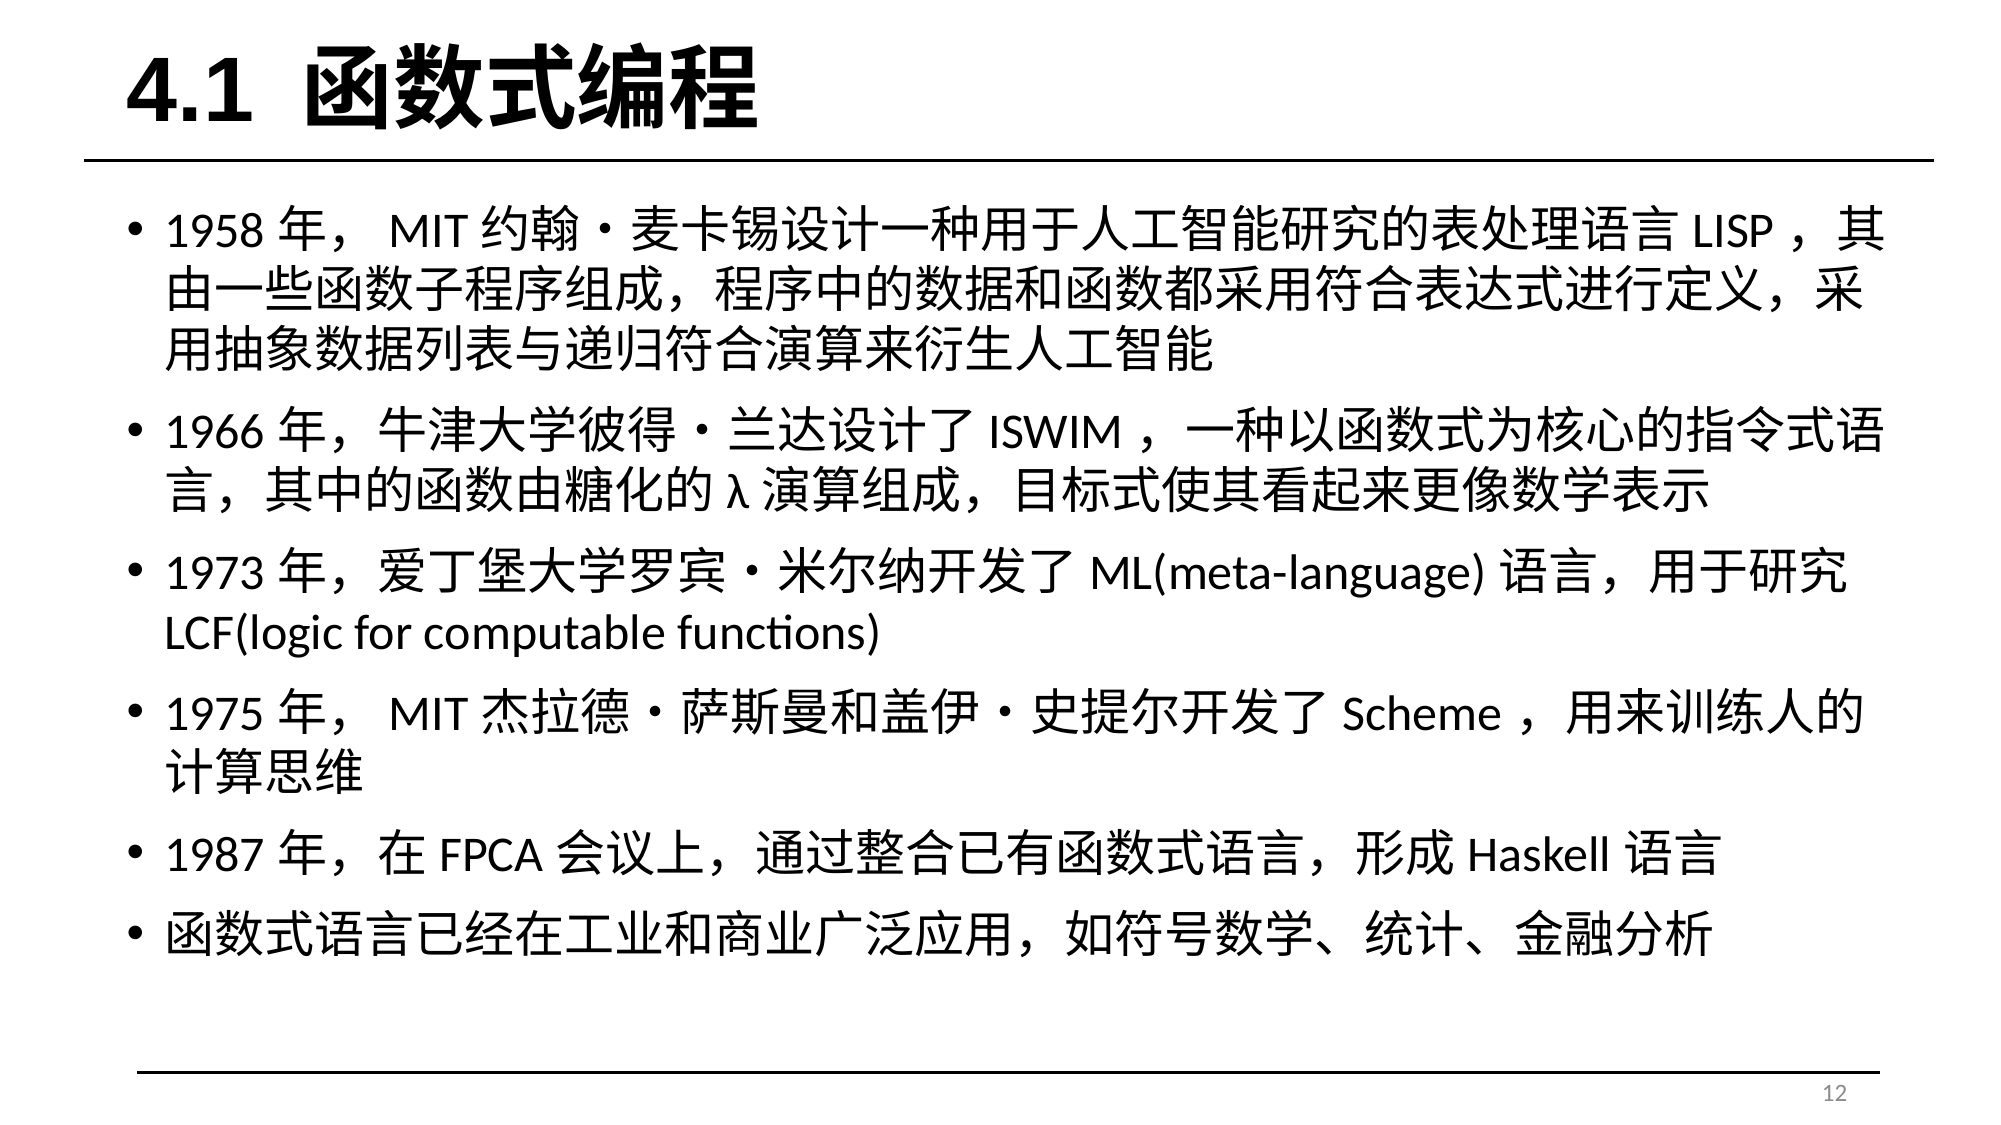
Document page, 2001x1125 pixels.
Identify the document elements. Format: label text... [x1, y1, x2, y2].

title 4.1 函数式编程 [111, 22, 1905, 161]
list 1958年，MIT约翰•麦卡锡设计一种用于人工智能研究的表处理语言LISP，其由一些函数子程序组成，程序中的数据和函数都采用符合表达式进行定义，采用抽象数据列表与递归符合演算来衍生人工智能 1966年，牛津大学彼得•兰达设计了ISWIM，一种以函数式为核心的指令式语言，其中的函数由糖化的λ演算组成，目标式使其看起来更像数学表示 1973年，爱丁堡大学罗宾•米尔纳开发了ML(meta-language)语言，用于研究LCF(logic for computable functions) 1975年，MIT杰拉德•萨斯曼和盖伊•史提尔开发了Scheme，用来训练人的计算思维 1987年，在FPCA会议上，通过整合已有函数式语言，形成Haskell语言 函数式语言已经在工业和商业广泛应用，如符号数学、统计、金融分析 [111, 190, 1905, 1014]
slide_number 12 [1412, 1072, 1863, 1111]
